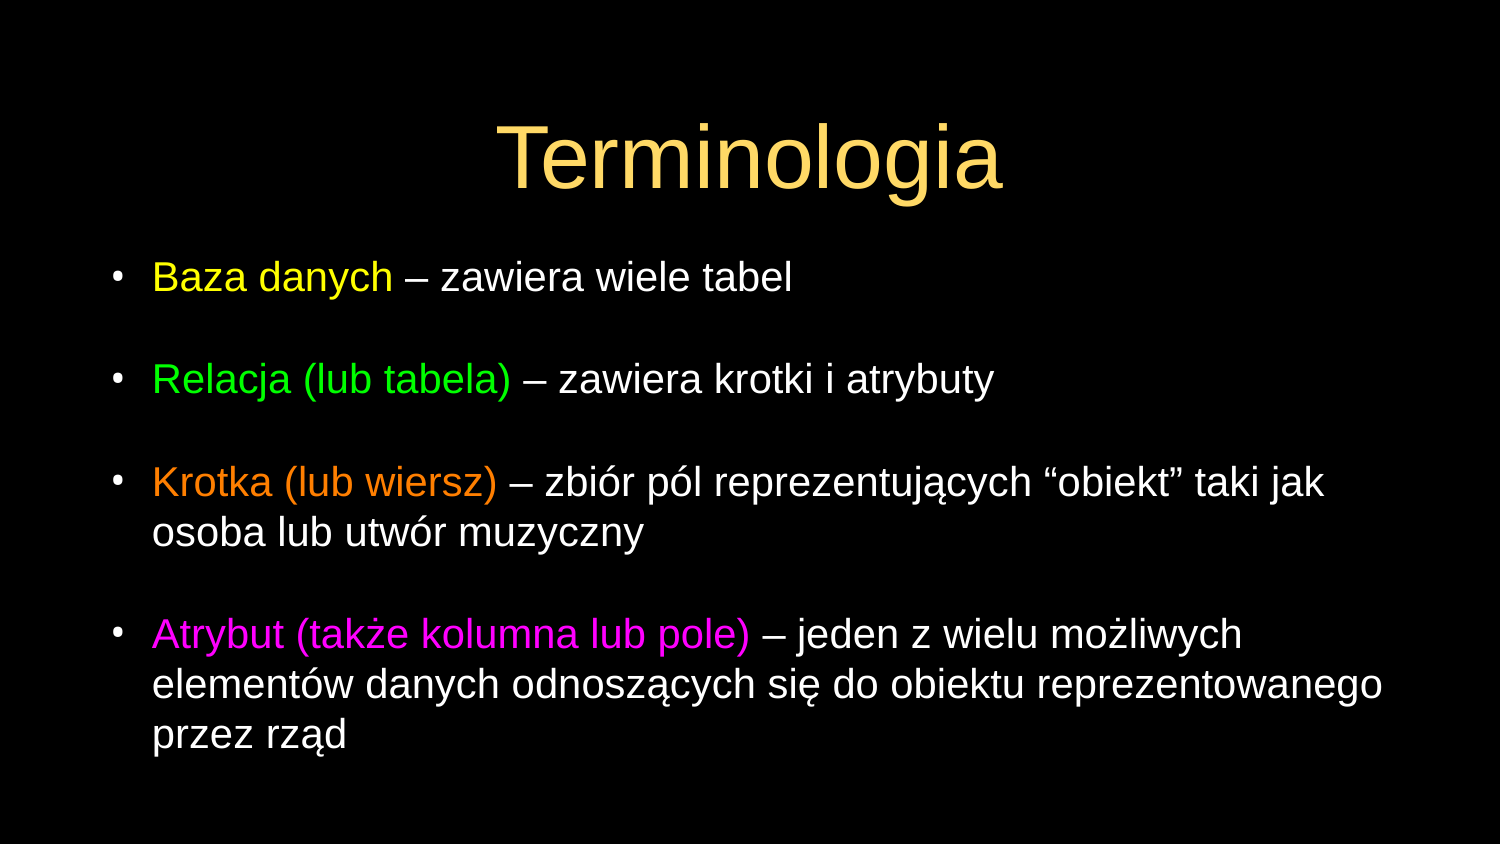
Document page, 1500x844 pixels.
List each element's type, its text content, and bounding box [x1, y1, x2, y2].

title Terminologia [106, 71, 1393, 235]
list Baza danych – zawiera wiele tabel Relacja (lub tabela) – zawiera krotki i atrybuty Krotka (lub wiersz) – zbiór pól reprezentujących “obiekt” taki jak osoba lub utwór muzyczny Atrybut (także kolumna lub pole) – jeden z wielu możliwych elementów danych odnoszących się do obiektu reprezentowanego przez rząd [106, 240, 1393, 767]
